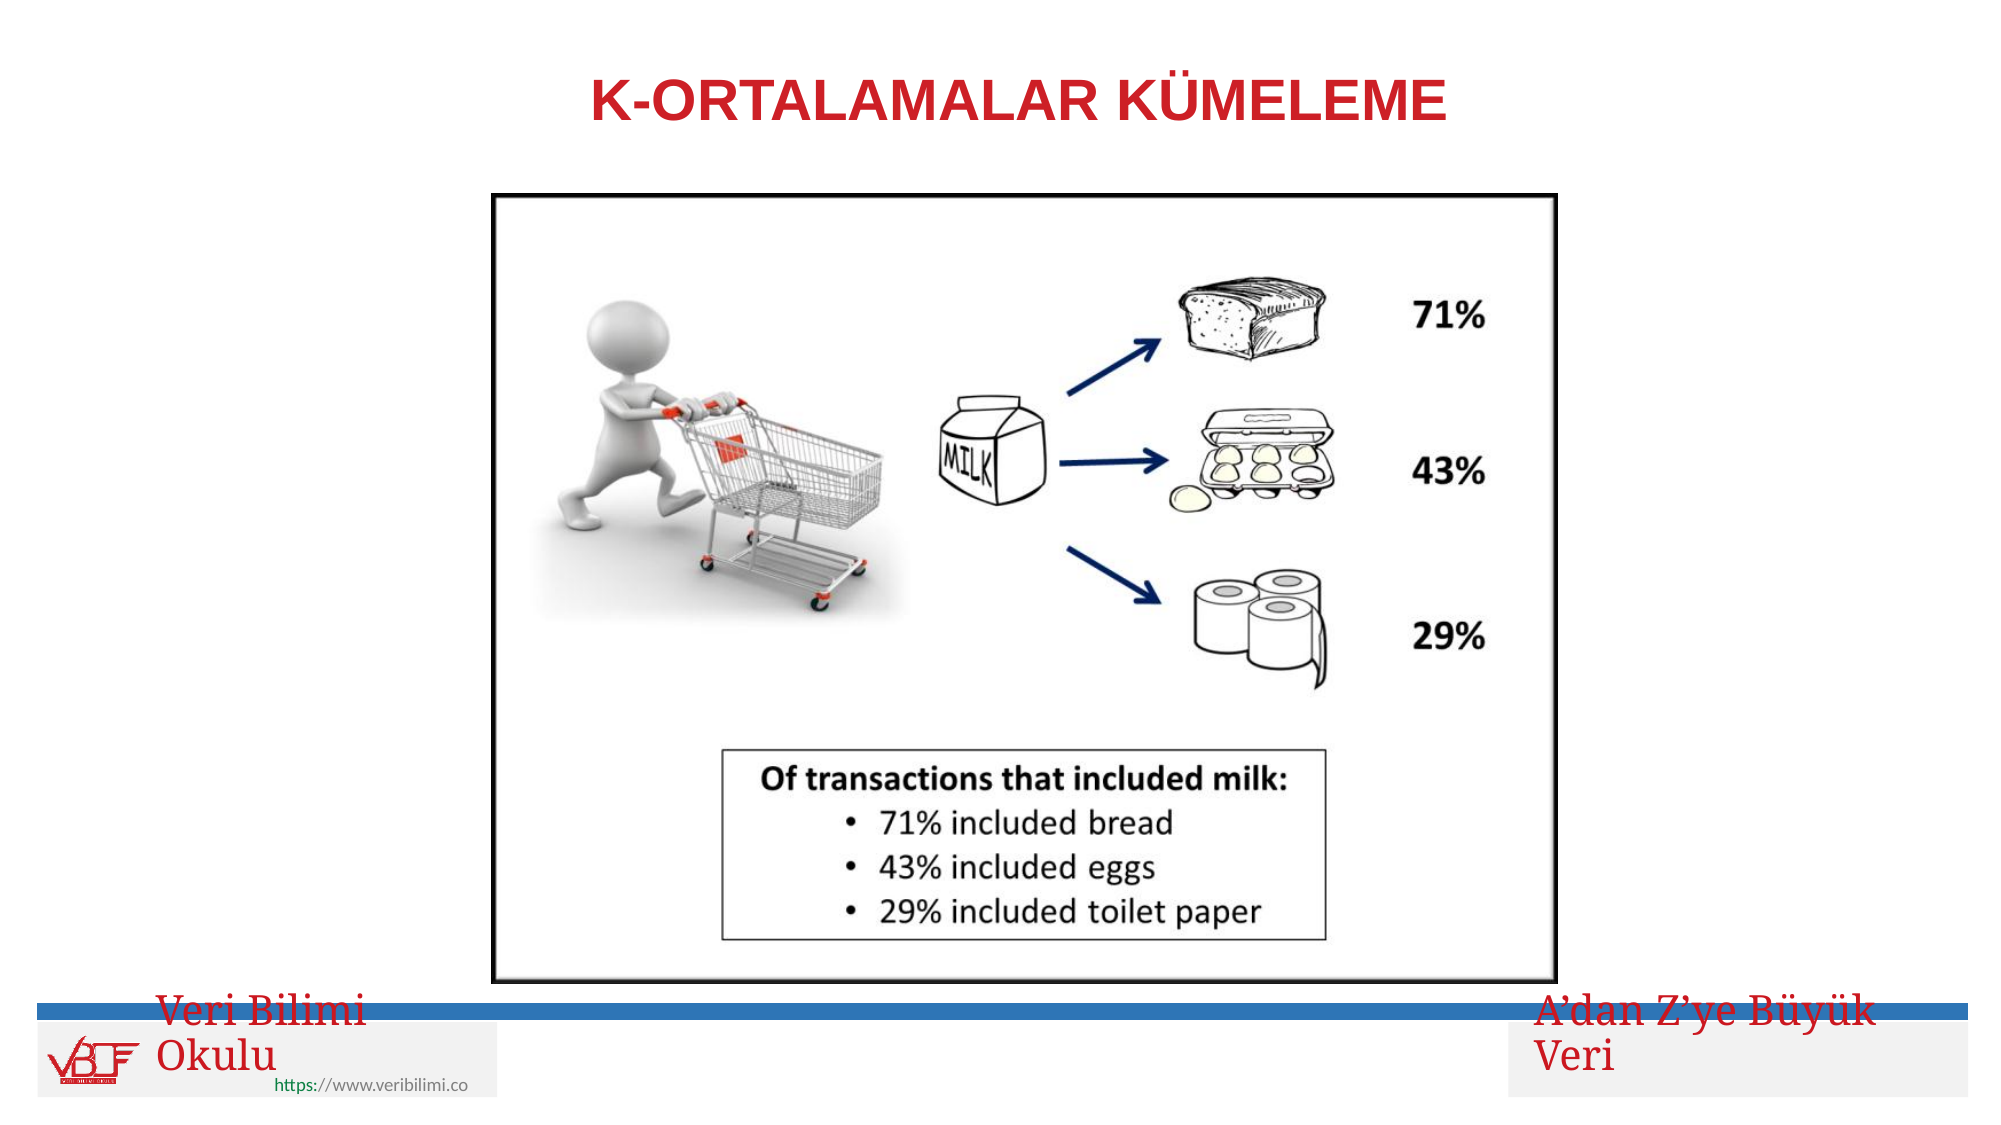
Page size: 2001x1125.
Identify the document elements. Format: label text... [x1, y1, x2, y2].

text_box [37, 1022, 537, 1103]
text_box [1508, 1022, 1969, 1098]
text_box K-ORTALAMALAR KÜMELEME [338, 54, 1626, 140]
picture [491, 193, 1558, 984]
